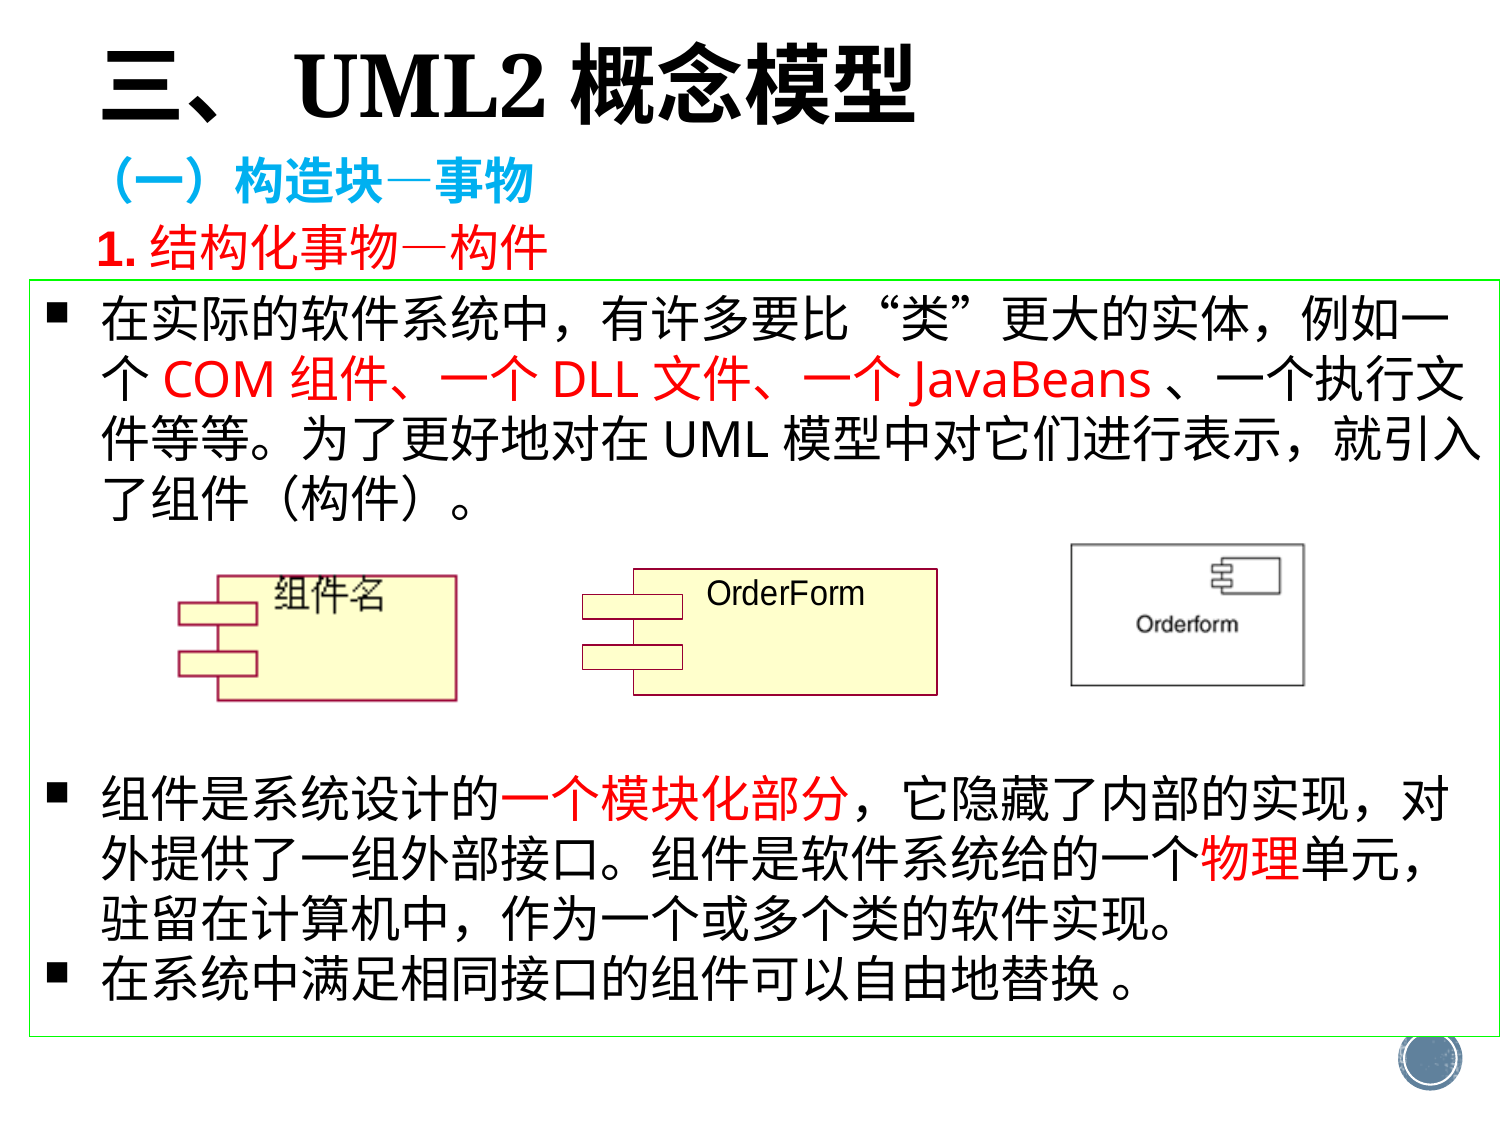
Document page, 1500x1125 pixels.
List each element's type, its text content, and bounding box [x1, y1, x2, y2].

text_box （一）构造块—事物 [69, 143, 1371, 223]
picture [1049, 531, 1326, 696]
text_box 在实际的软件系统中，有许多要比“类”更大的实体，例如一个COM组件、一个DLL文件、一个JavaBeans、一个执行文件等等。为了更好地对在UML模型中对它们进行表示，就引入了组件（构件）。 组件是系统设计的一个模块化部分，它隐藏了内部的实现，对外提供了一组外部接口。组件是软件系统给的一个物理单元，驻留在计算机中，作为一个或多个类的软件实现。 在系统中满足相同接口的组件可以自由地替换 。 [29, 279, 1500, 1037]
picture [147, 556, 514, 717]
text_box 1.结构化事物—构件 [81, 208, 565, 284]
picture [555, 557, 967, 709]
text_box 三、UML2概念模型 [82, 30, 1358, 143]
